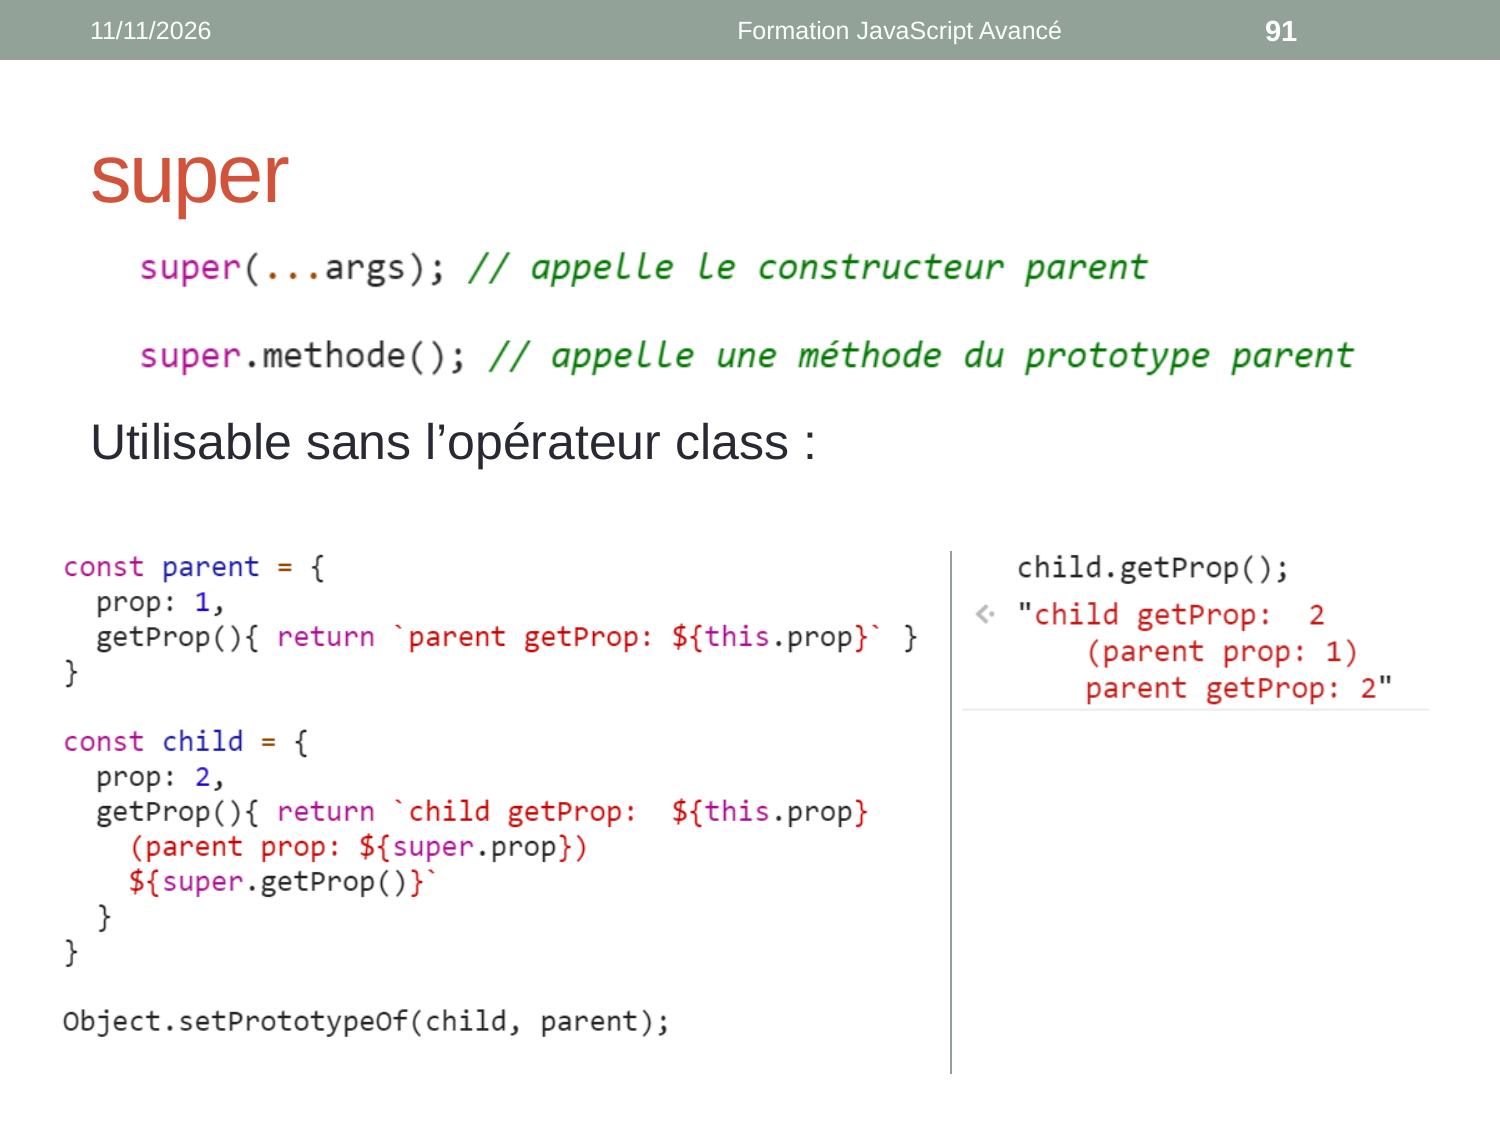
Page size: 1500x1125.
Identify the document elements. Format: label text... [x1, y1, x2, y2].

picture [52, 550, 921, 1042]
slide_number 91 [1250, 3, 1425, 57]
footer Formation JavaScript Avancé [562, 3, 1238, 57]
picture [131, 243, 1369, 388]
list Utilisable sans l’opérateur class : [75, 262, 1425, 1063]
picture [962, 550, 1430, 711]
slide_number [75, 3, 550, 57]
title super [75, 87, 1425, 250]
